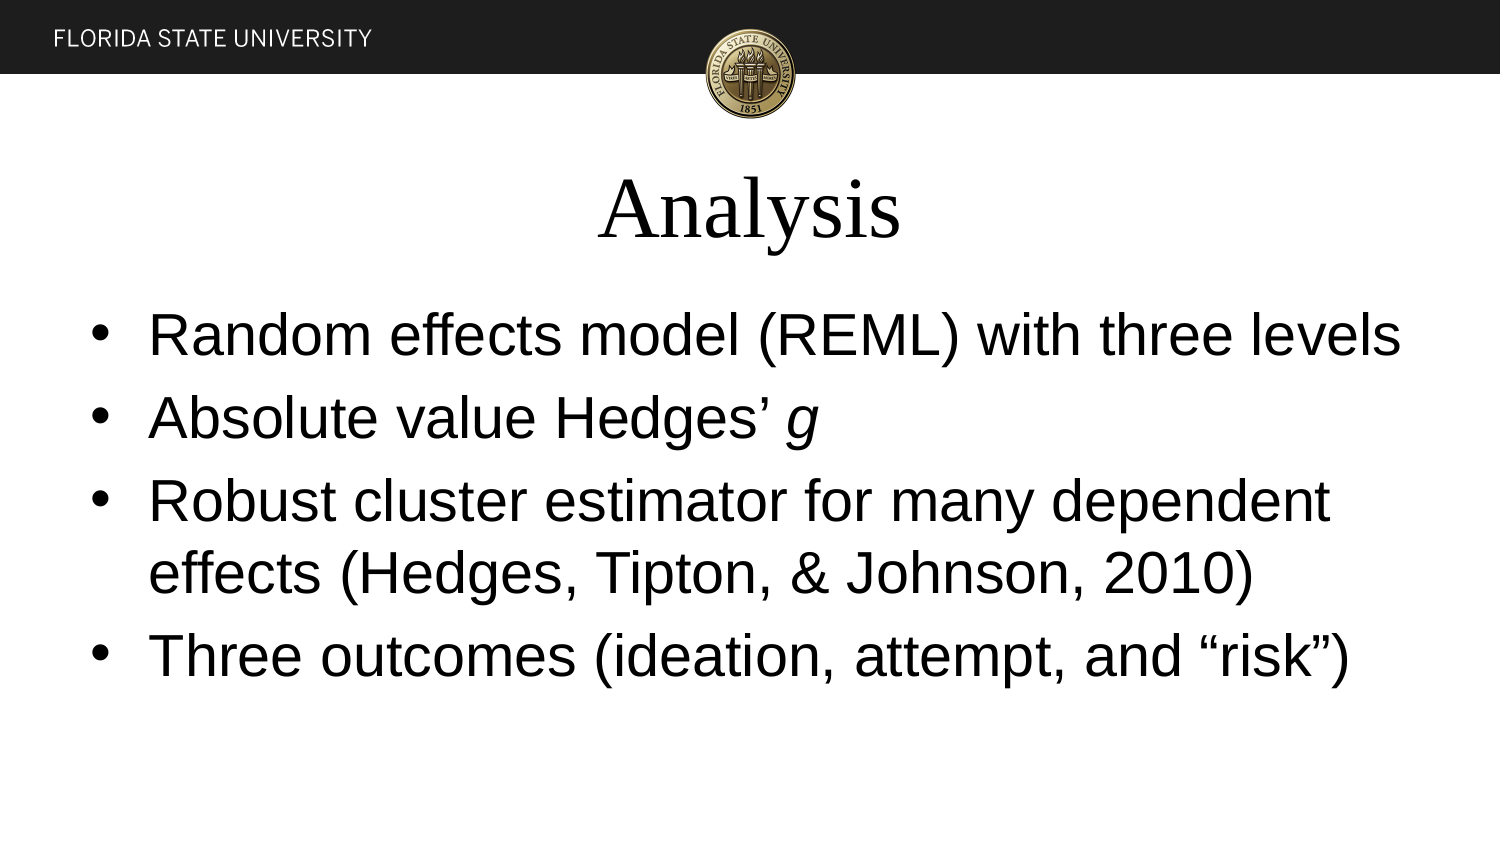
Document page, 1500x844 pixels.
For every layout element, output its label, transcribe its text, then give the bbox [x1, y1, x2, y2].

title Analysis [75, 143, 1425, 263]
list Random effects model (REML) with three levels Absolute value Hedges’ g Robust cluster estimator for many dependent effects (Hedges, Tipton, & Johnson, 2010) Three outcomes (ideation, attempt, and “risk”) [75, 288, 1425, 744]
picture [0, 0, 1500, 844]
